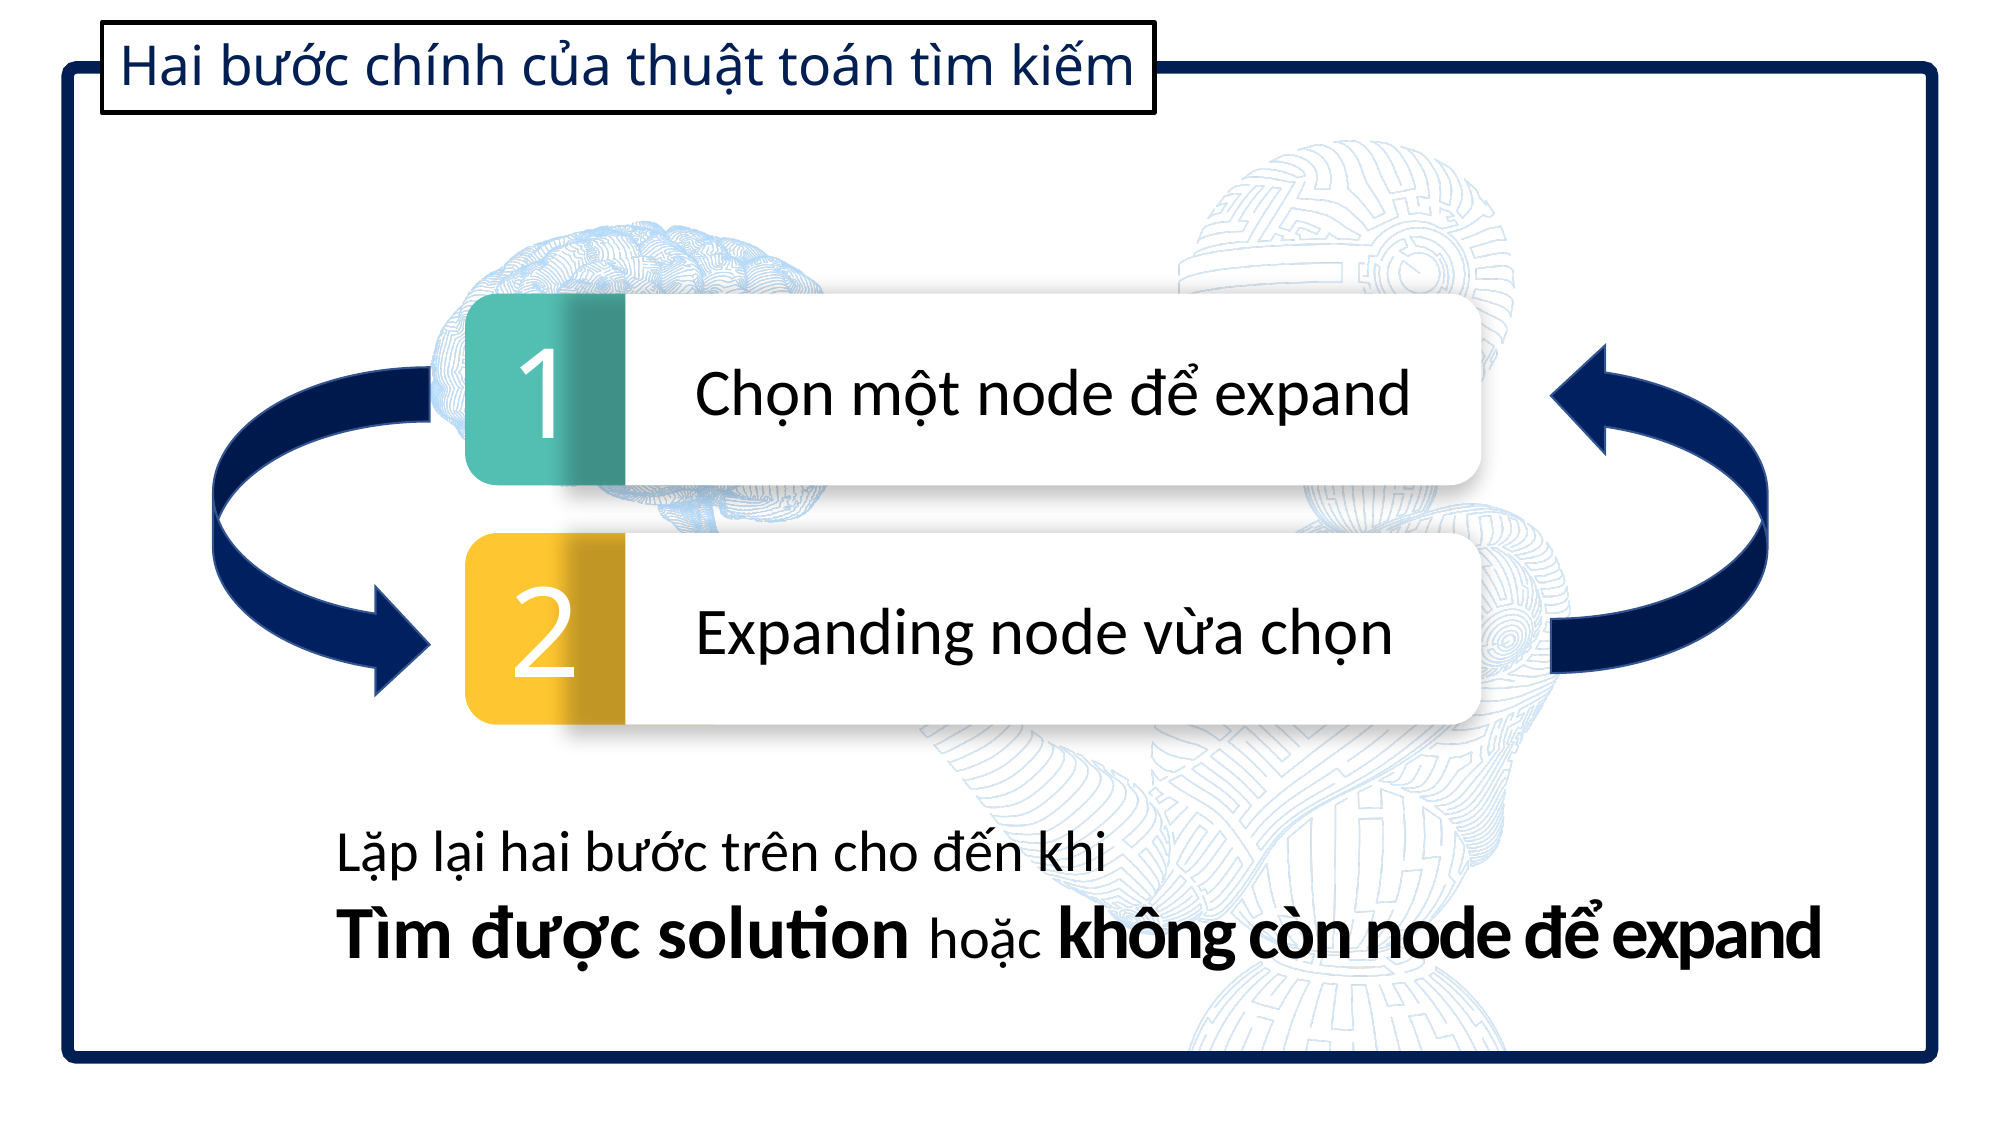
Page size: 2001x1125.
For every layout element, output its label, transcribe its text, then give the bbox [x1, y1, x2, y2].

text_box [1549, 343, 1769, 675]
text_box Lặp lại hai bước trên cho đến khi Tìm được solution hoặc không còn node để expand [321, 805, 1859, 981]
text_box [465, 533, 1482, 725]
text_box [211, 366, 432, 698]
text_box Application [74, 74, 1925, 1051]
title Hai bước chính của thuật toán tìm kiếm [100, 20, 1157, 115]
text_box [465, 293, 1482, 486]
